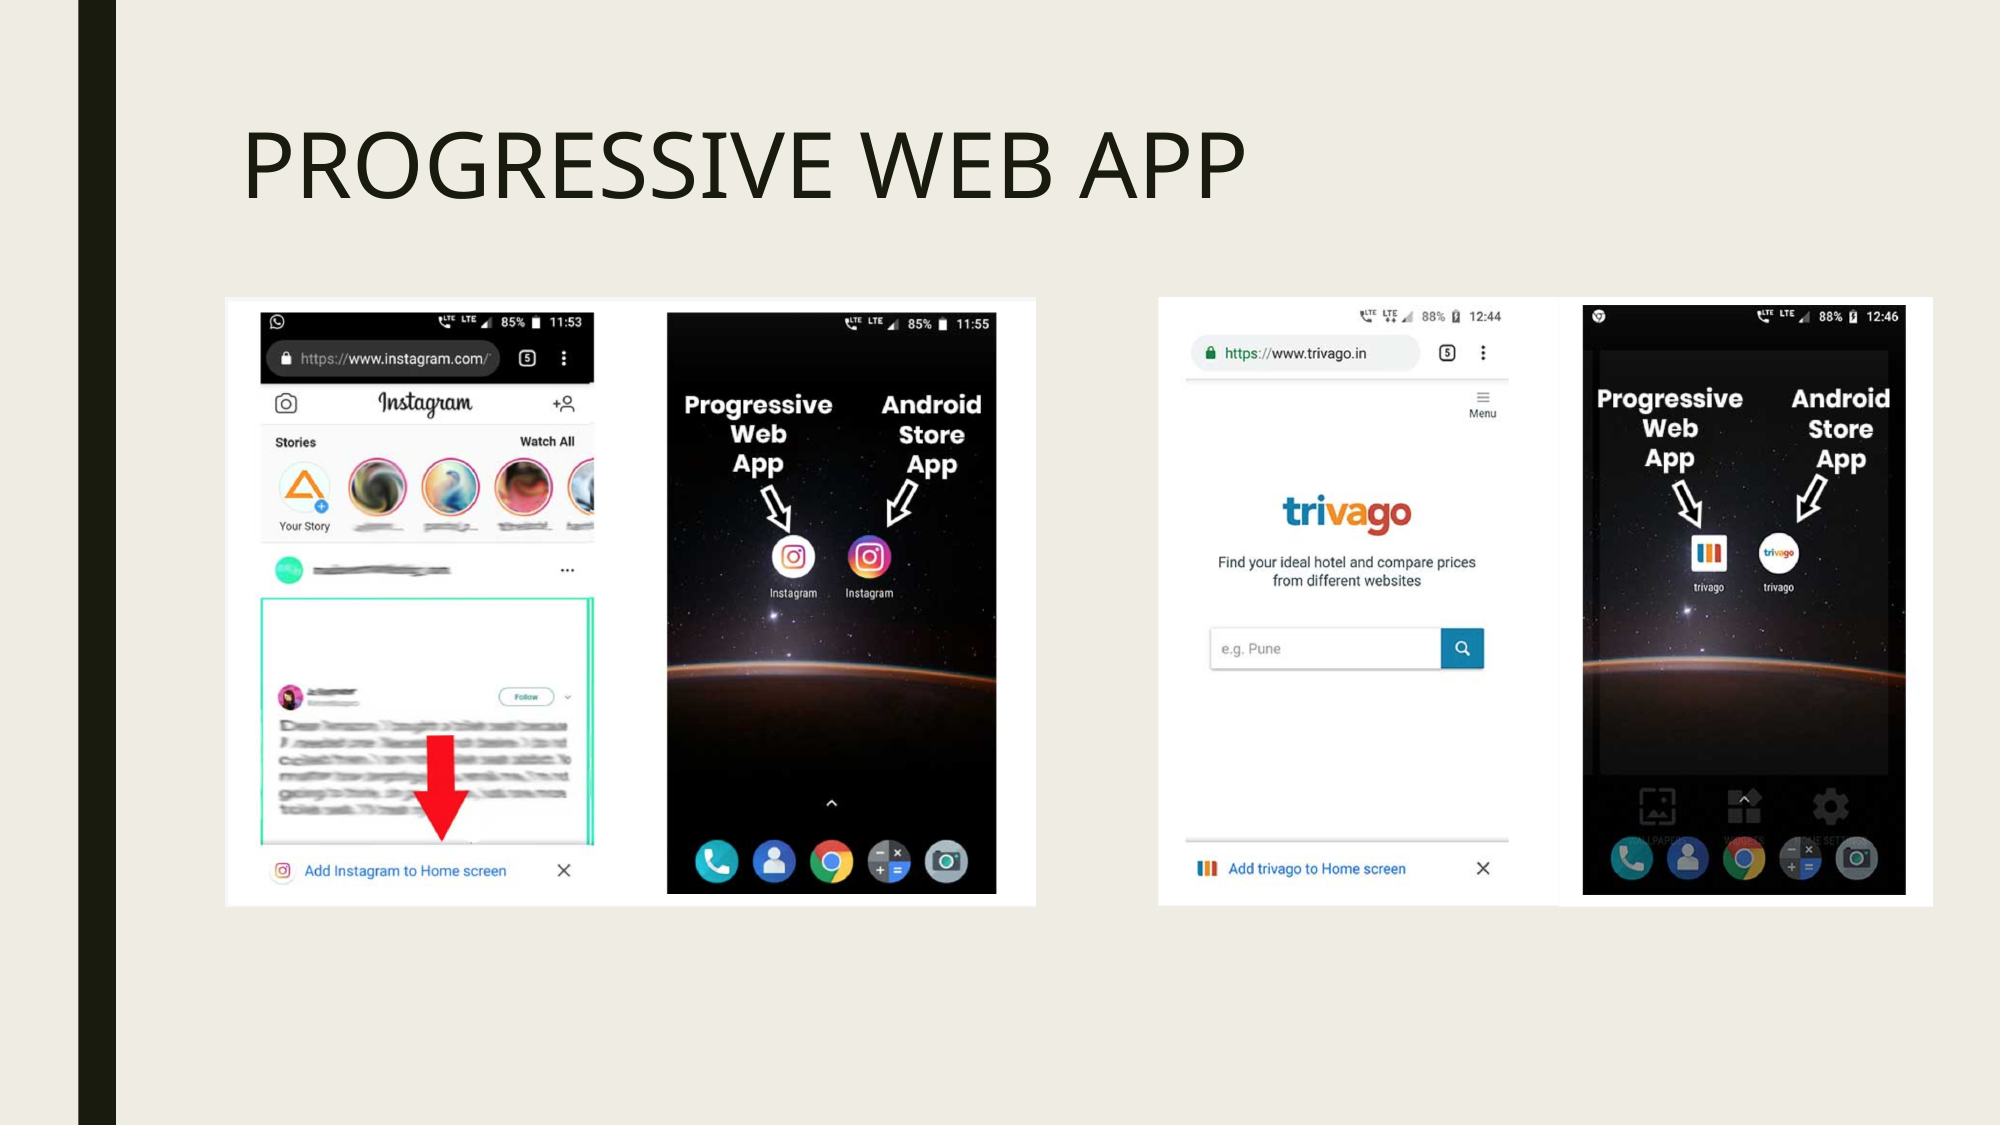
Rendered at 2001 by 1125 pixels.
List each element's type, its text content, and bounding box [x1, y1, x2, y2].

picture [224, 297, 1036, 907]
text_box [1158, 297, 1934, 907]
title PROGRESSIVE WEB APP [225, 112, 1800, 357]
